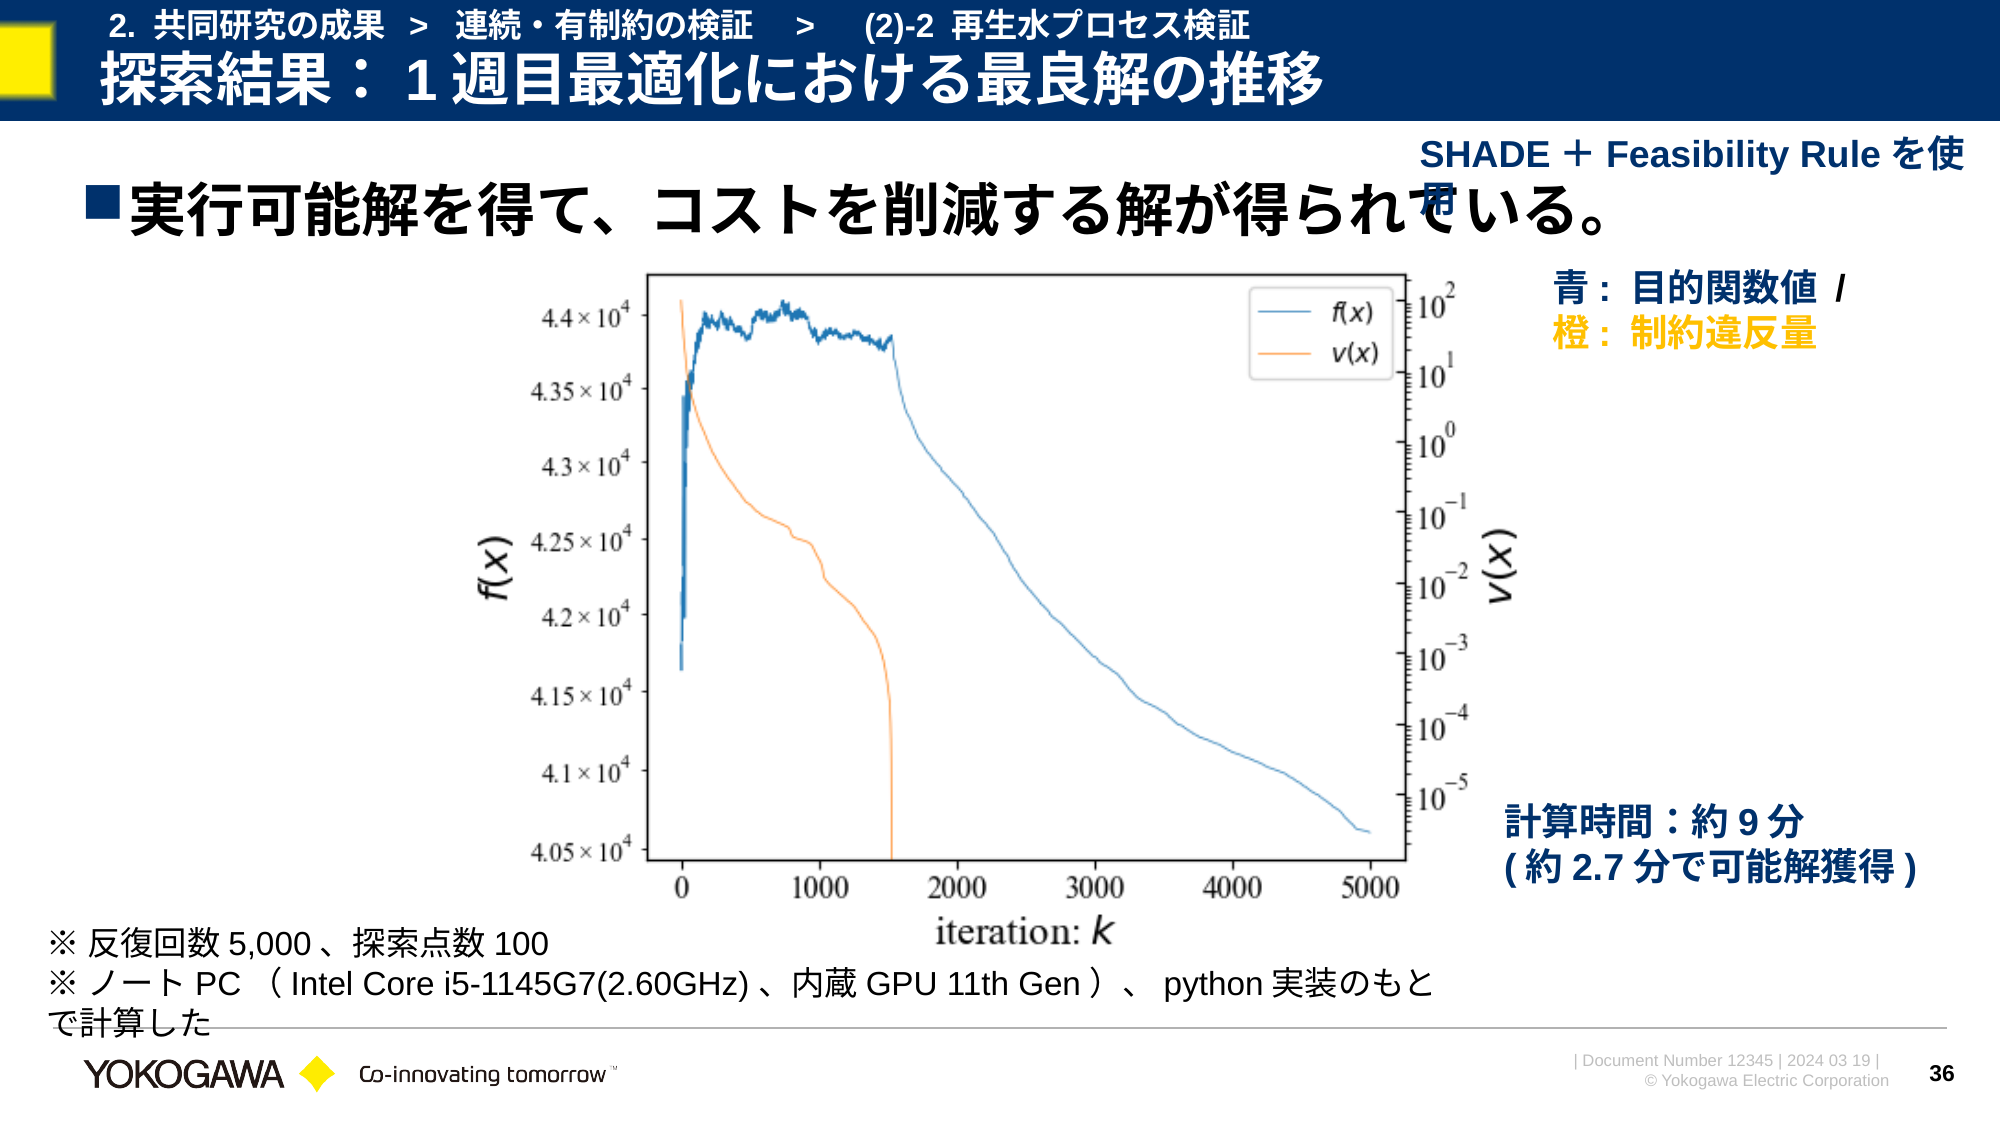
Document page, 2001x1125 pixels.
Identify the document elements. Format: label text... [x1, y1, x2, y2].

picture [83, 1055, 617, 1093]
text_box 計算時間：約9分 (約2.7分で可能解獲得) [1542, 790, 1941, 896]
picture [458, 256, 1542, 973]
text_box ※反復回数5,000、探索点数100 ※ノートPC（Intel Core i5-1145G7(2.60GHz)、内蔵GPU 11th Gen）、python実装のもとで計算した [31, 915, 1482, 1050]
picture [0, 6, 69, 115]
slide_number 36 [1904, 1042, 1970, 1103]
text_box SHADE＋Feasibility Ruleを使用 [1404, 122, 2000, 228]
title 探索結果：1週目最適化における最良解の推移 [84, 39, 1955, 125]
text_box 実行可能解を得て、コストを削減する解が得られている。 [66, 173, 1955, 271]
text_box 2. 共同研究の成果 > 連続・有制約の検証 > (2)-2 再生水プロセス検証 [93, 0, 1328, 52]
